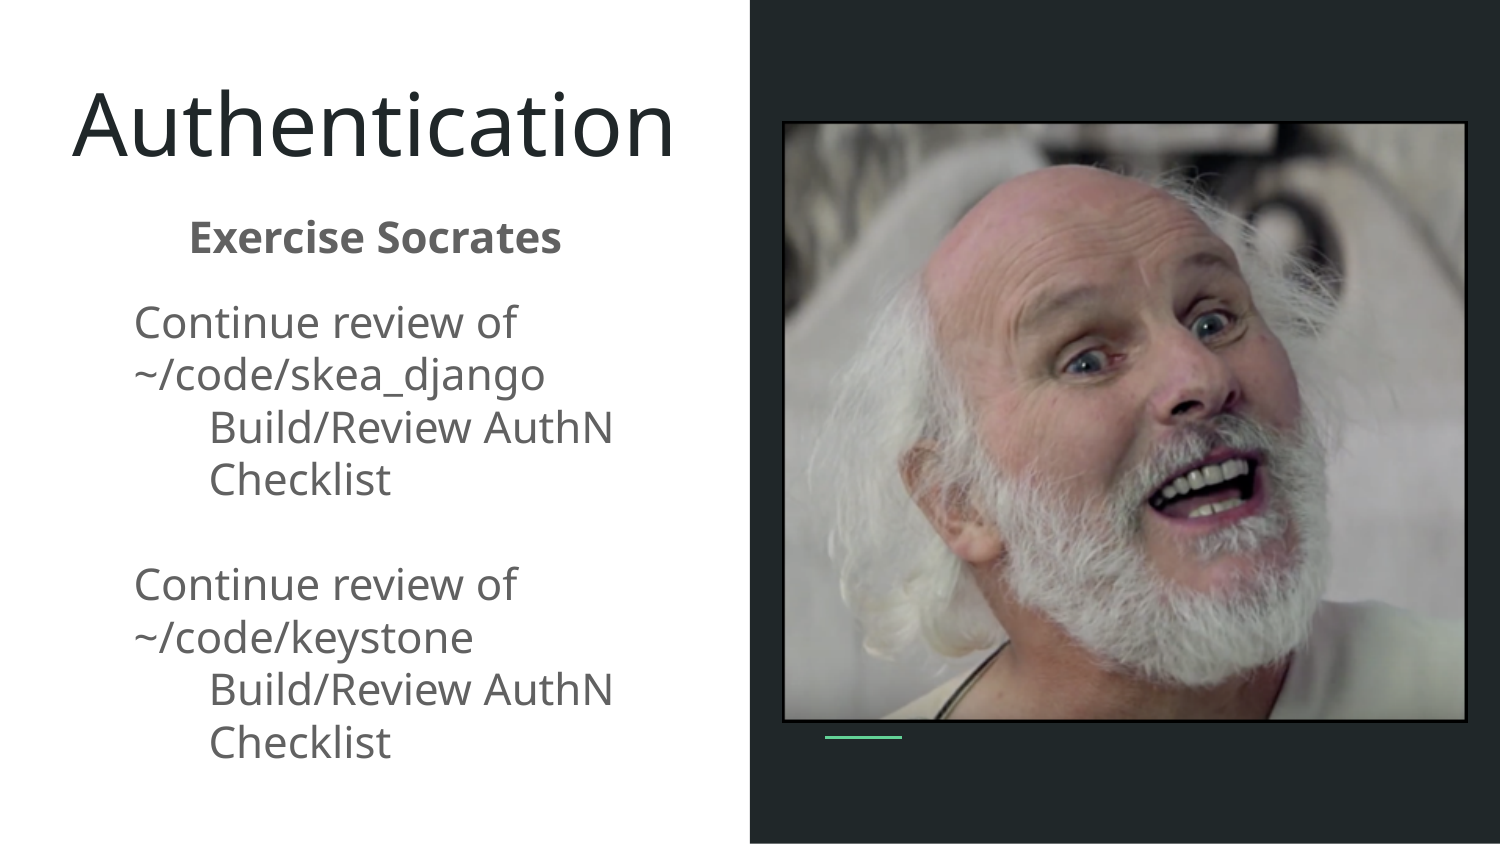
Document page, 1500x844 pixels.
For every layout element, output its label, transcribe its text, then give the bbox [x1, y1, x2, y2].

title Authentication [43, 54, 708, 194]
subtitle Exercise Socrates Continue review of ~/code/skea_django Build/Review AuthN Checklist Continue review of ~/code/keystone Build/Review AuthN Checklist [43, 194, 708, 801]
picture [782, 120, 1468, 723]
